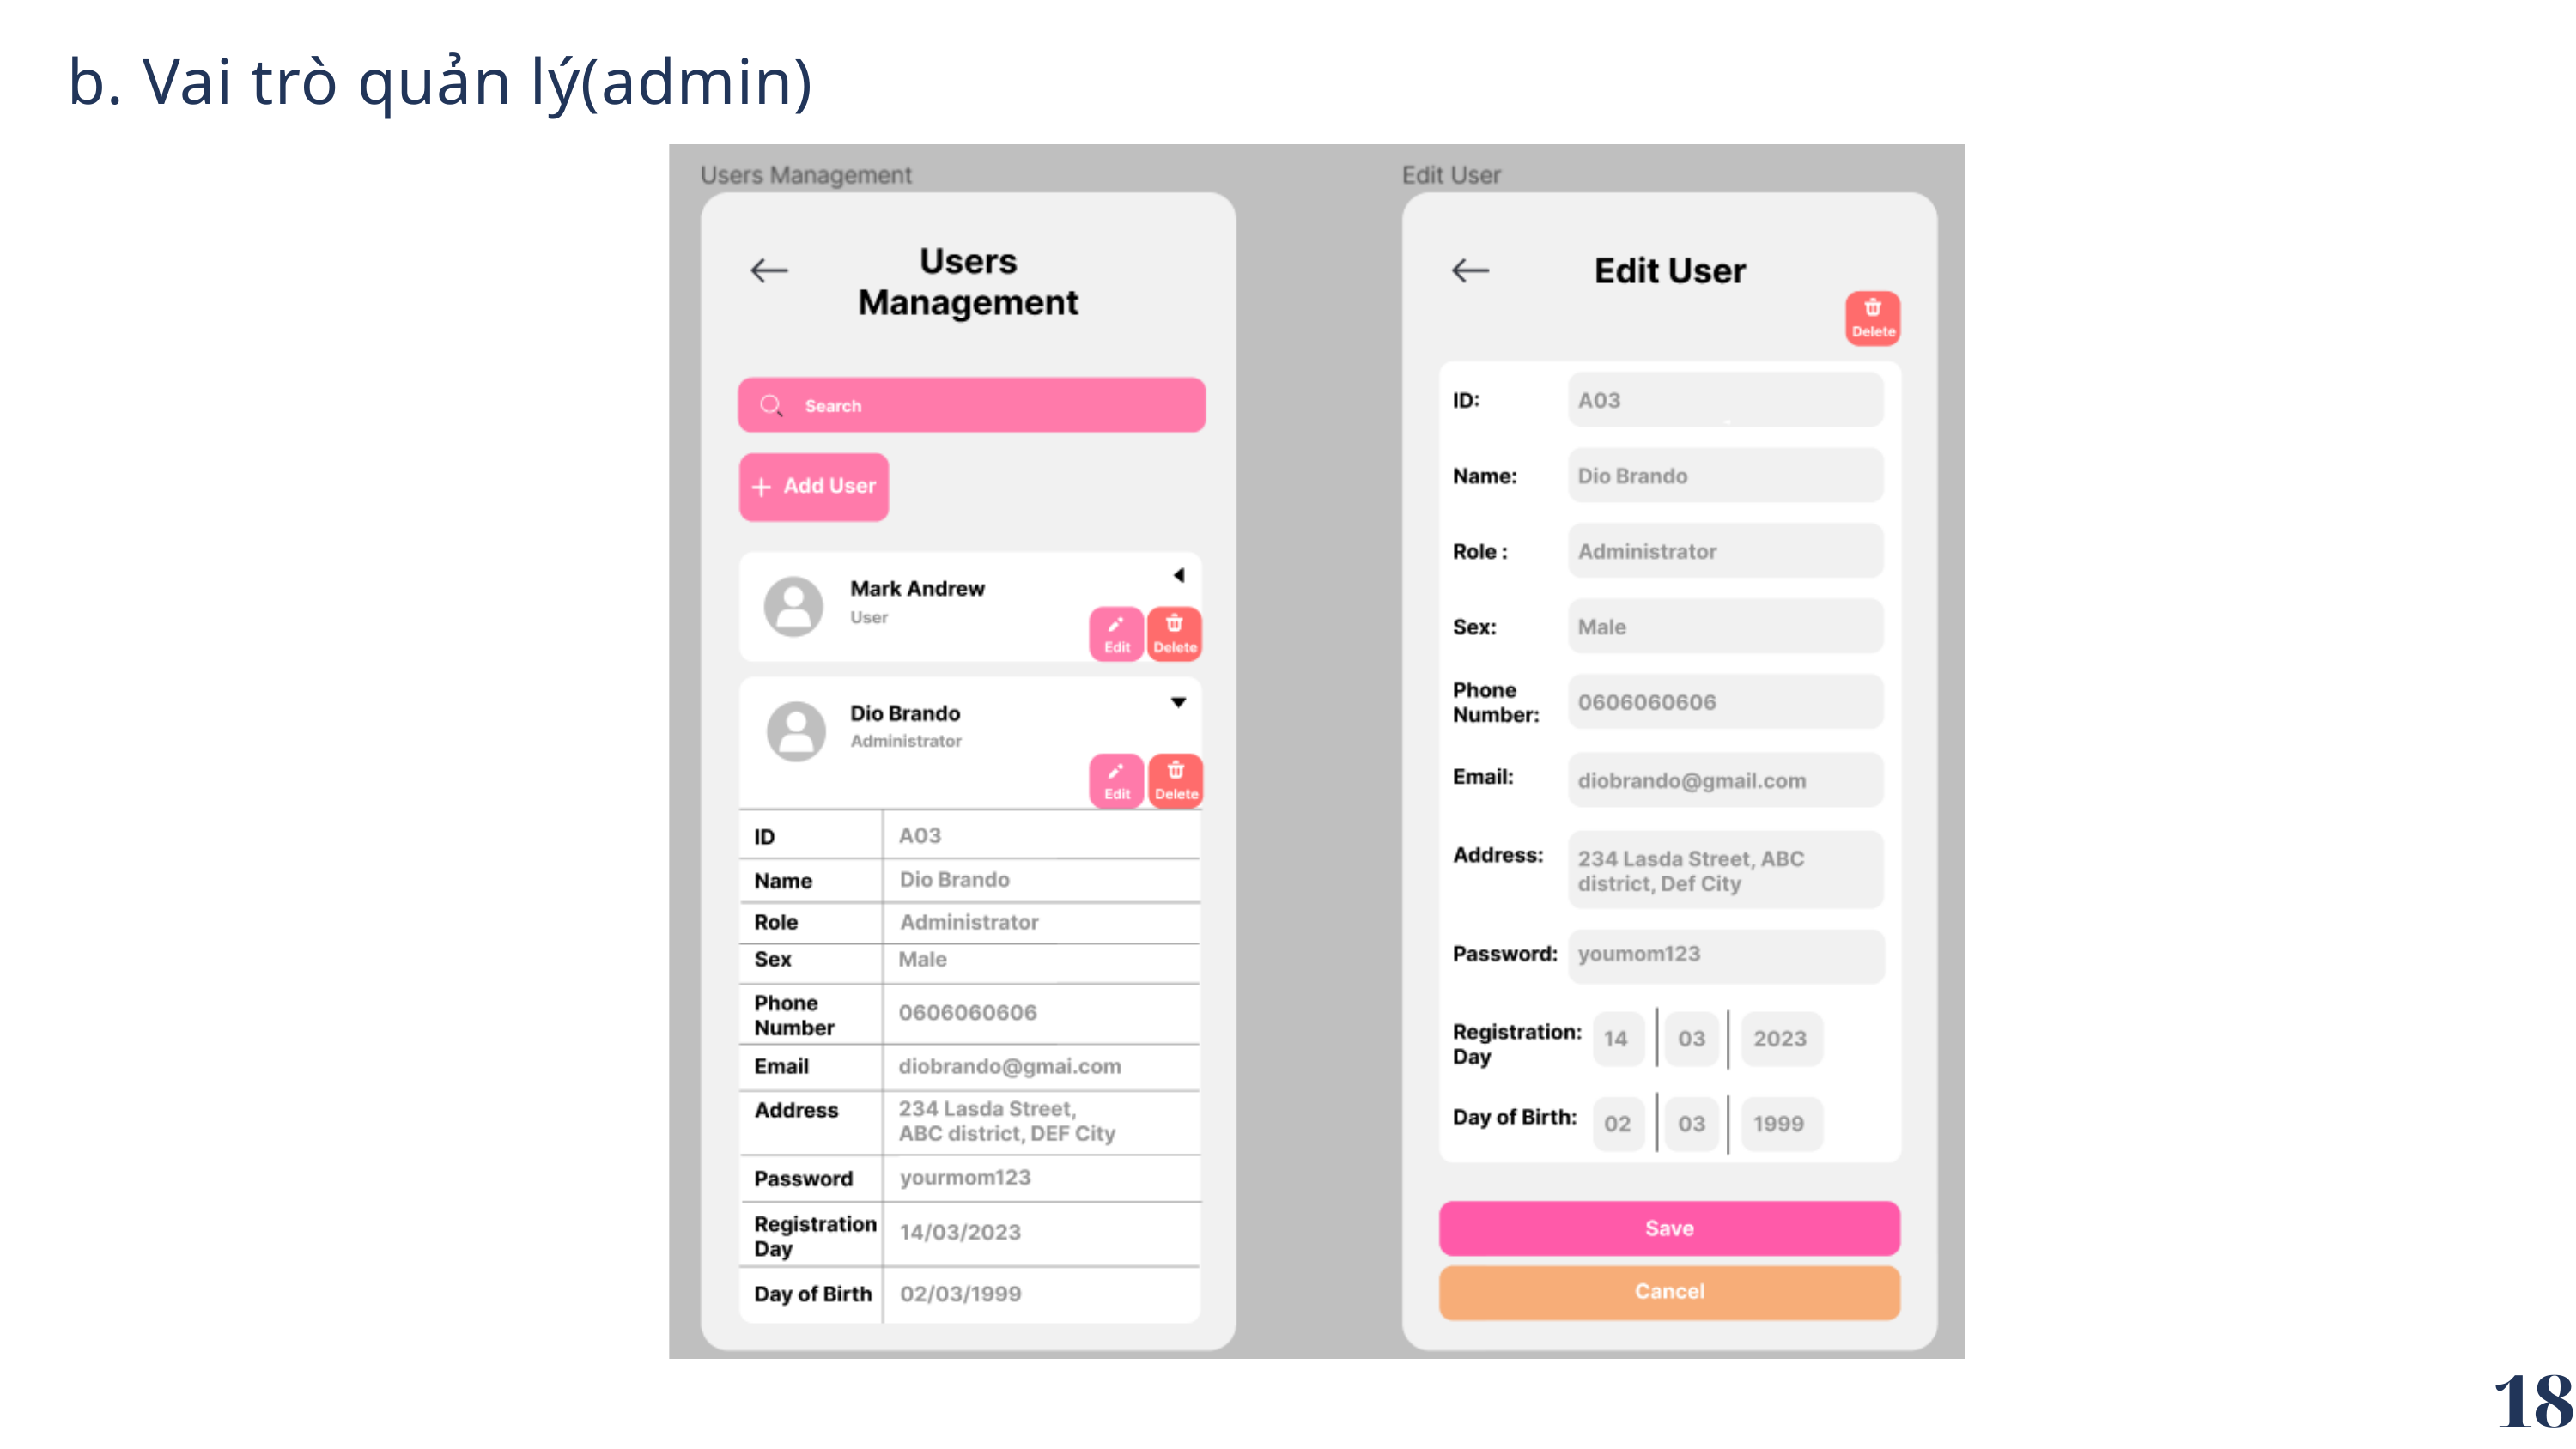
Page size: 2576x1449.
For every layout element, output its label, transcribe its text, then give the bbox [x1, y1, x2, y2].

text_box 18 [2494, 1341, 2575, 1442]
text_box [669, 211, 1965, 1359]
text_box b. Vai trò quản lý(admin) [67, 22, 2439, 211]
